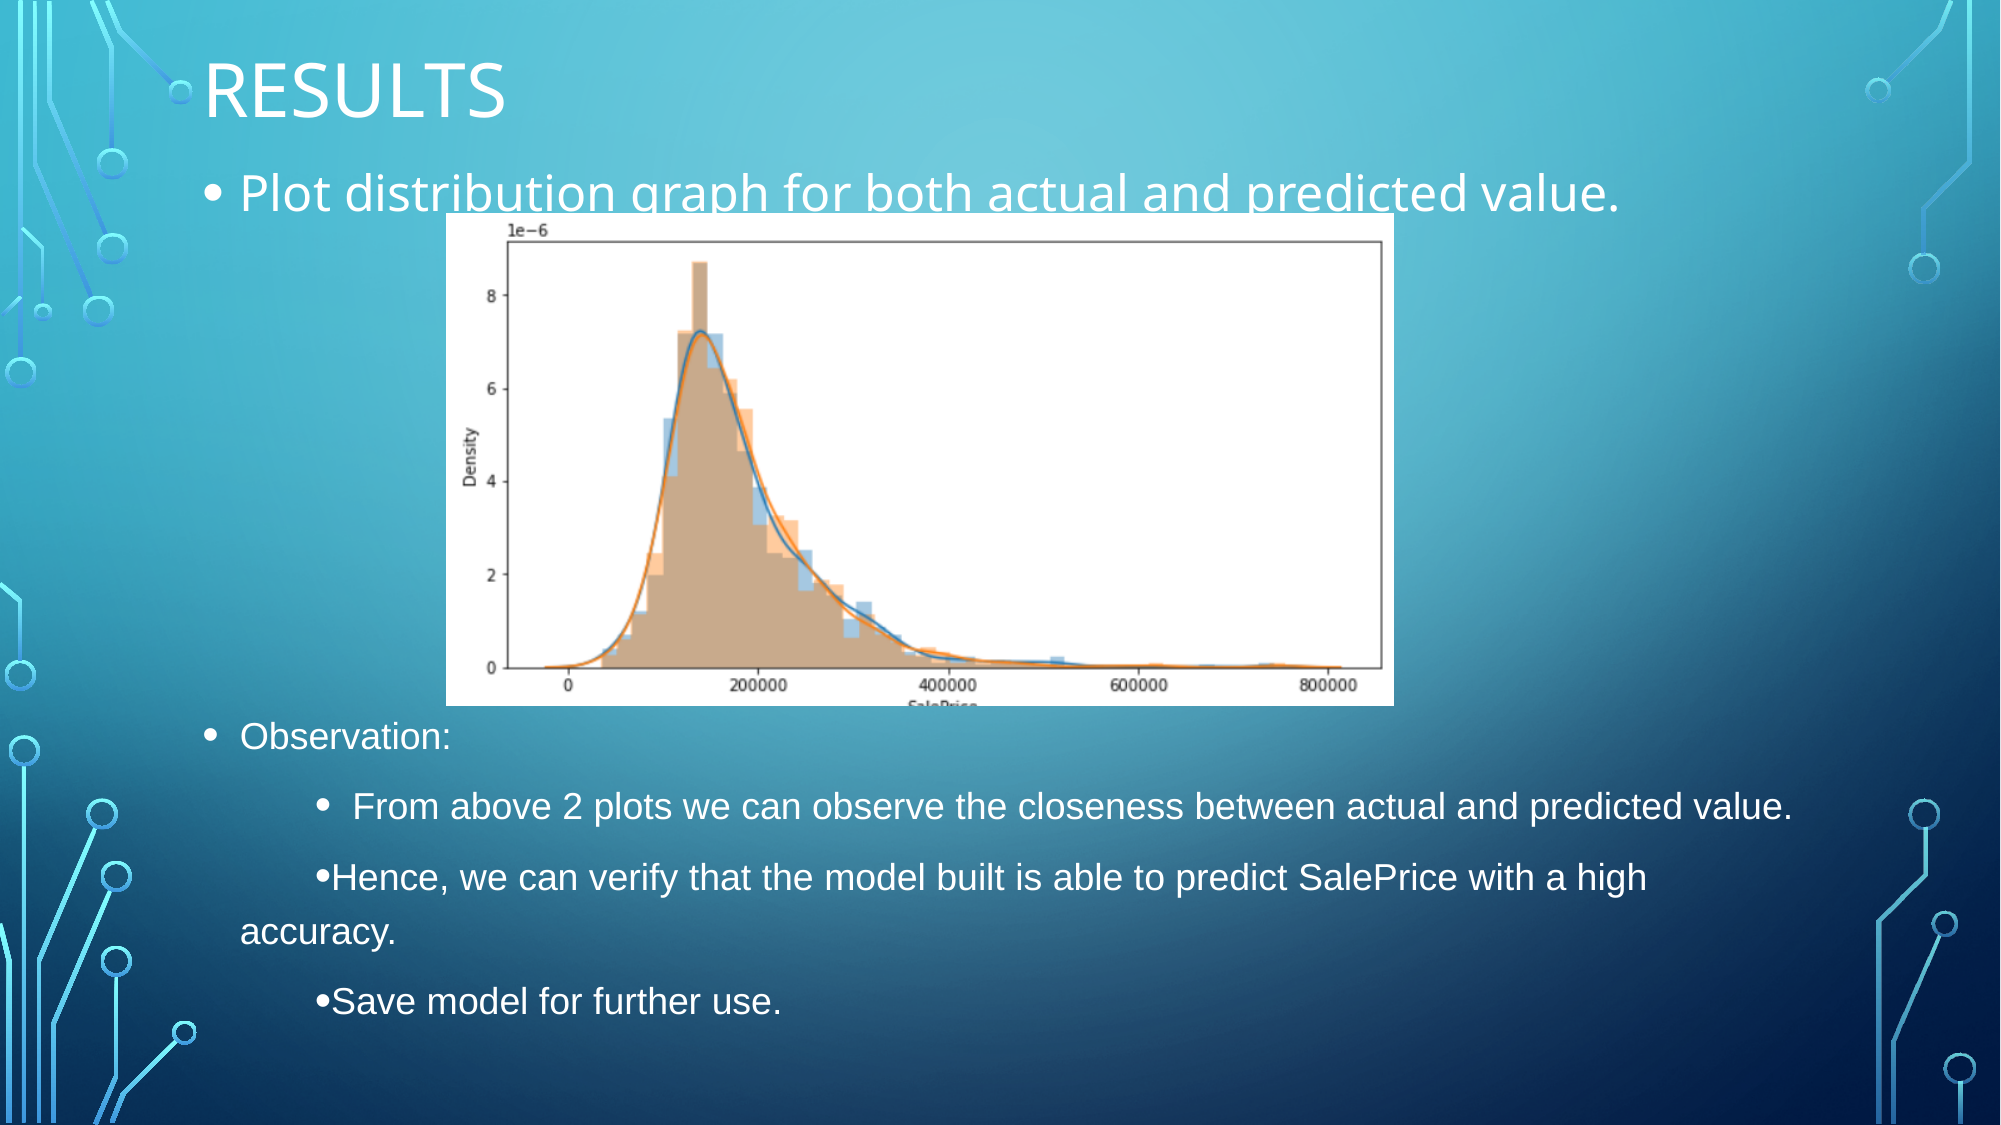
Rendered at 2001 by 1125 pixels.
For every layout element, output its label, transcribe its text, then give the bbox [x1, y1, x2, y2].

title Results [187, 0, 1813, 142]
list Plot distribution graph for both actual and predicted value. Observation: From above 2 plots we can observe the closeness between actual and predicted value. Hence, we can verify that the model built is able to predict SalePrice with a high accuracy. Save model for further use. [187, 142, 1813, 1064]
picture [446, 213, 1394, 706]
